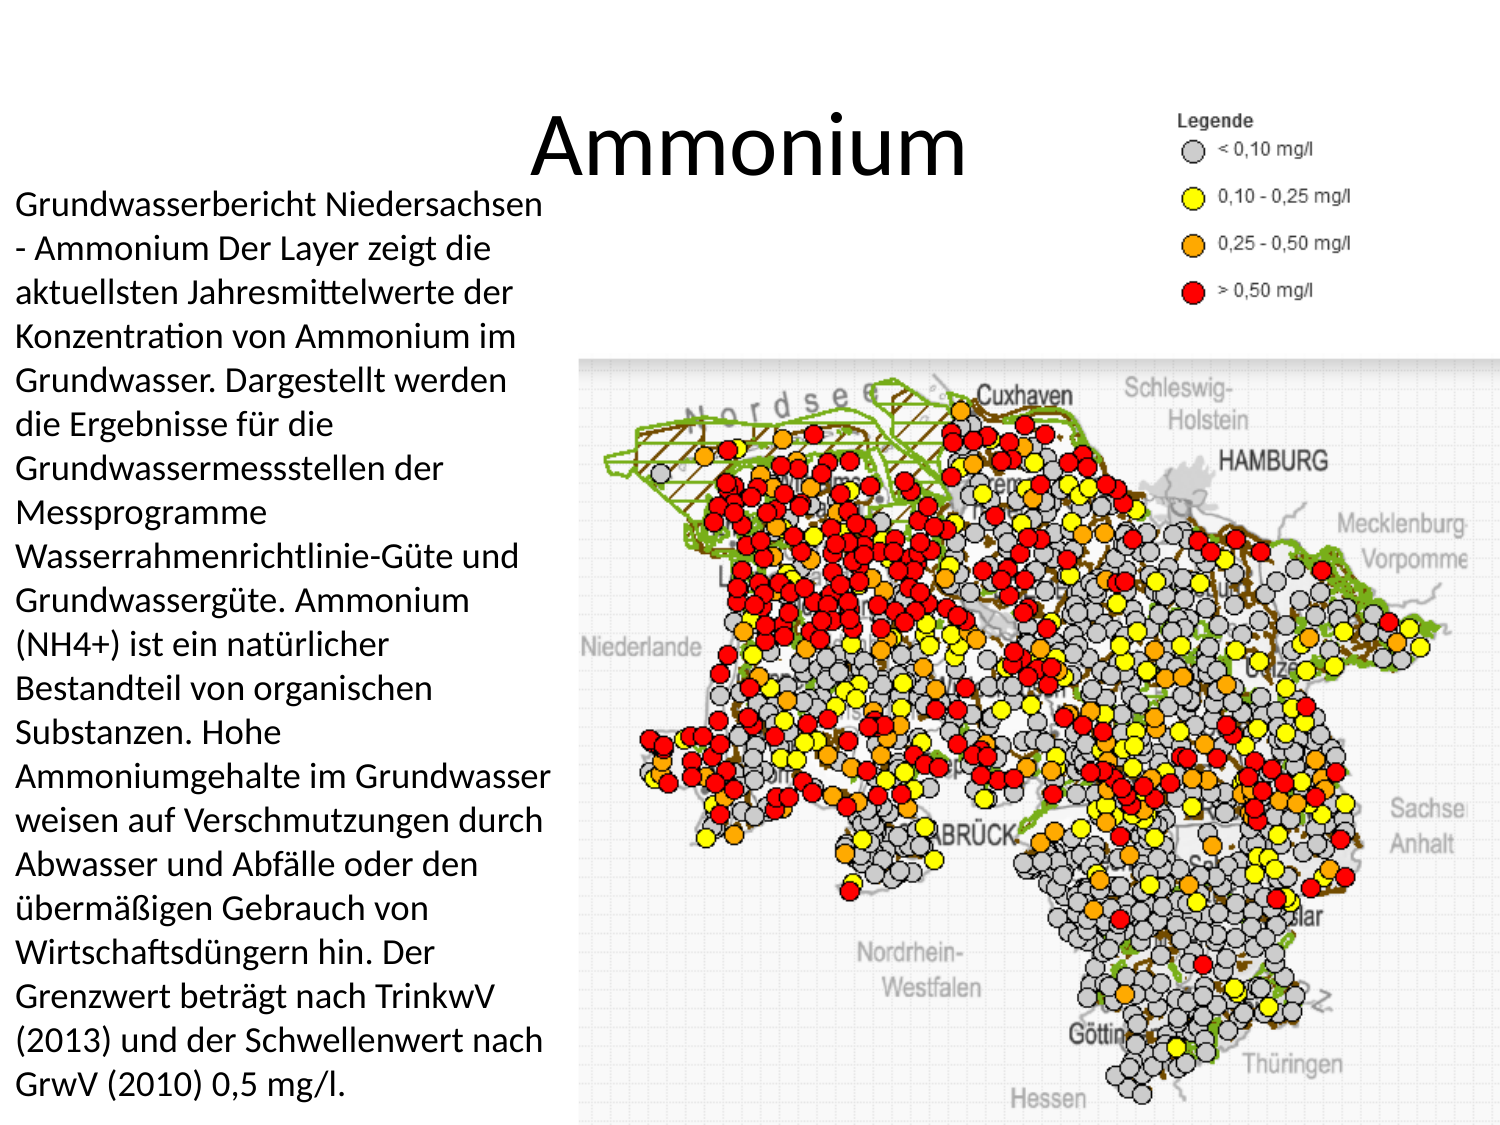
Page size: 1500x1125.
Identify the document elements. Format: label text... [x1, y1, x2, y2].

picture [1163, 101, 1364, 327]
picture [578, 352, 1500, 1125]
title Ammonium [75, 45, 1425, 233]
list Grundwasserbericht Niedersachsen - Ammonium Der Layer zeigt die aktuellsten Jahresmittelwerte der Konzentration von Ammonium im Grundwasser. Dargestellt werden die Ergebnisse für die Grundwassermessstellen der Messprogramme Wasserrahmenrichtlinie-Güte und Grundwassergüte. Ammonium (NH4+) ist ein natürlicher Bestandteil von organischen Substanzen. Hohe Ammoniumgehalte im Grundwasser weisen auf Verschmutzungen durch Abwasser und Abfälle oder den übermäßigen Gebrauch von Wirtschaftsdüngern hin. Der Grenzwert beträgt nach TrinkwV (2013) und der Schwellenwert nach GrwV (2010) 0,5 mg/l. [0, 172, 569, 1125]
